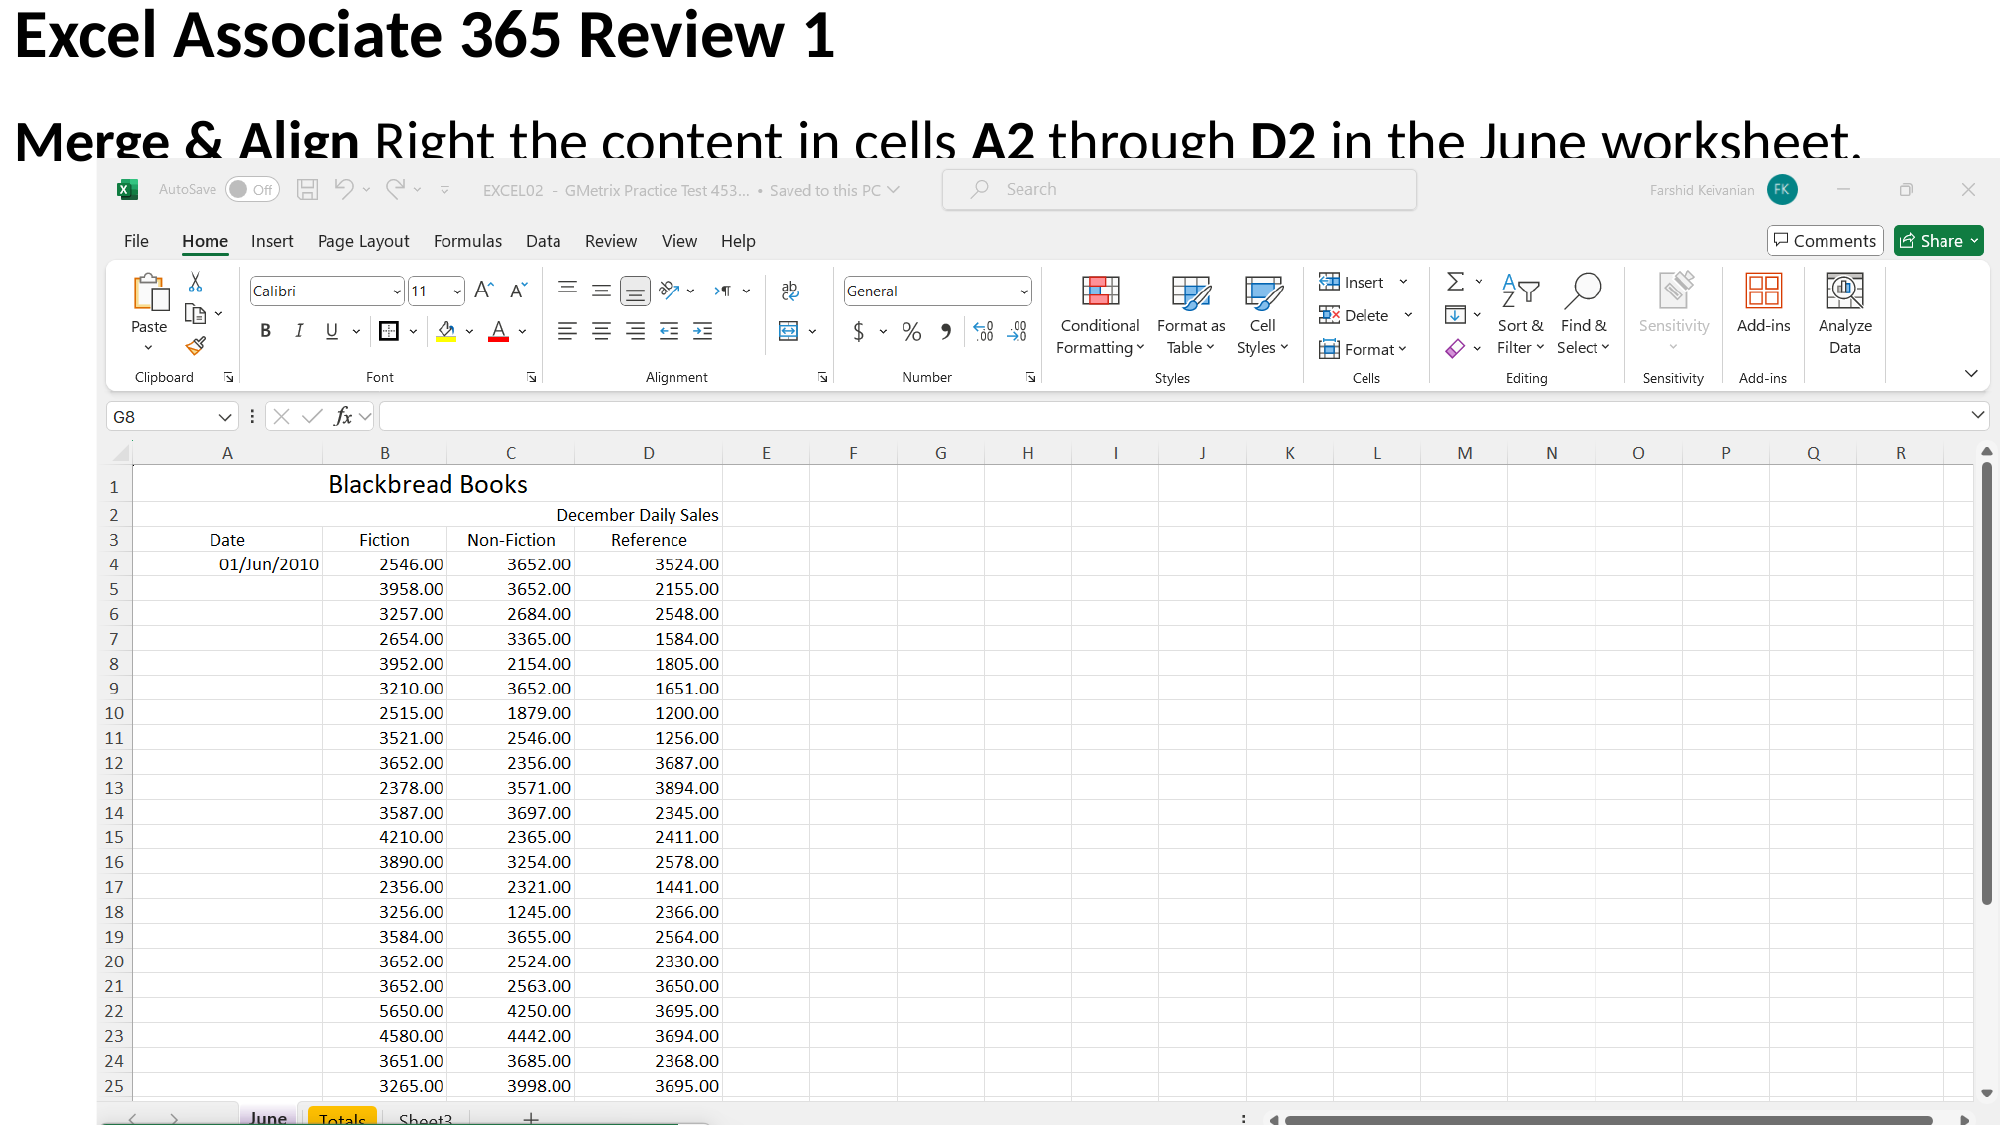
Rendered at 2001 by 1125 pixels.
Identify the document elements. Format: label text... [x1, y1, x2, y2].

text_box Excel Associate 365 Review 1 [0, 0, 2000, 60]
picture [95, 158, 2000, 1125]
text_box Merge & Align Right the content in cells A2 through D2 in the June worksheet. [0, 60, 2000, 180]
